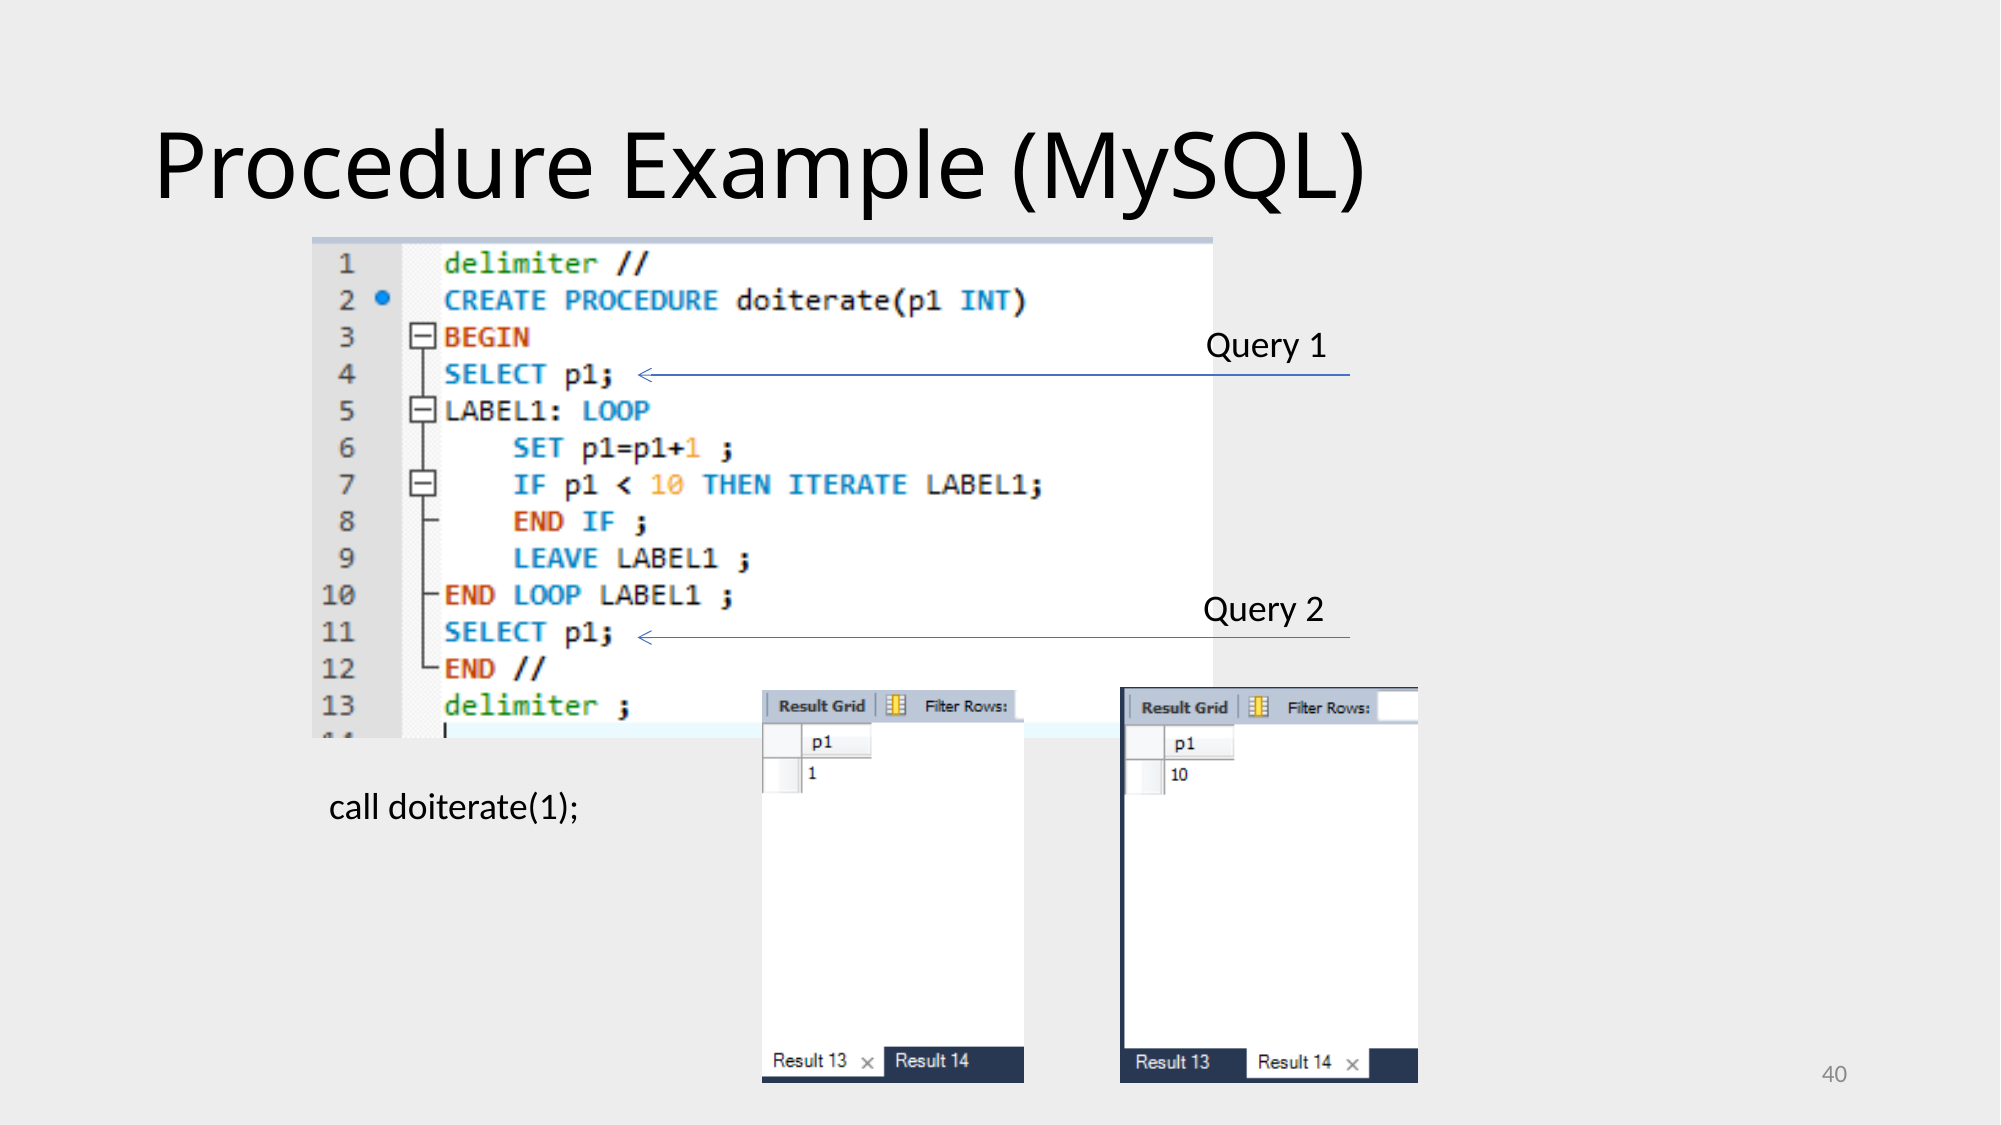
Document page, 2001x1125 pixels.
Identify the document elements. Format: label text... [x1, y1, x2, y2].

text_box call doiterate(1); [314, 774, 595, 835]
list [312, 237, 1213, 738]
picture [1120, 687, 1418, 1083]
text_box Query 1 [1213, 312, 1343, 373]
slide_number 40 [1412, 1042, 1863, 1103]
picture [762, 690, 1024, 1083]
title Procedure Example (MySQL) [137, 59, 1863, 278]
text_box Query 2 [1213, 576, 1340, 637]
